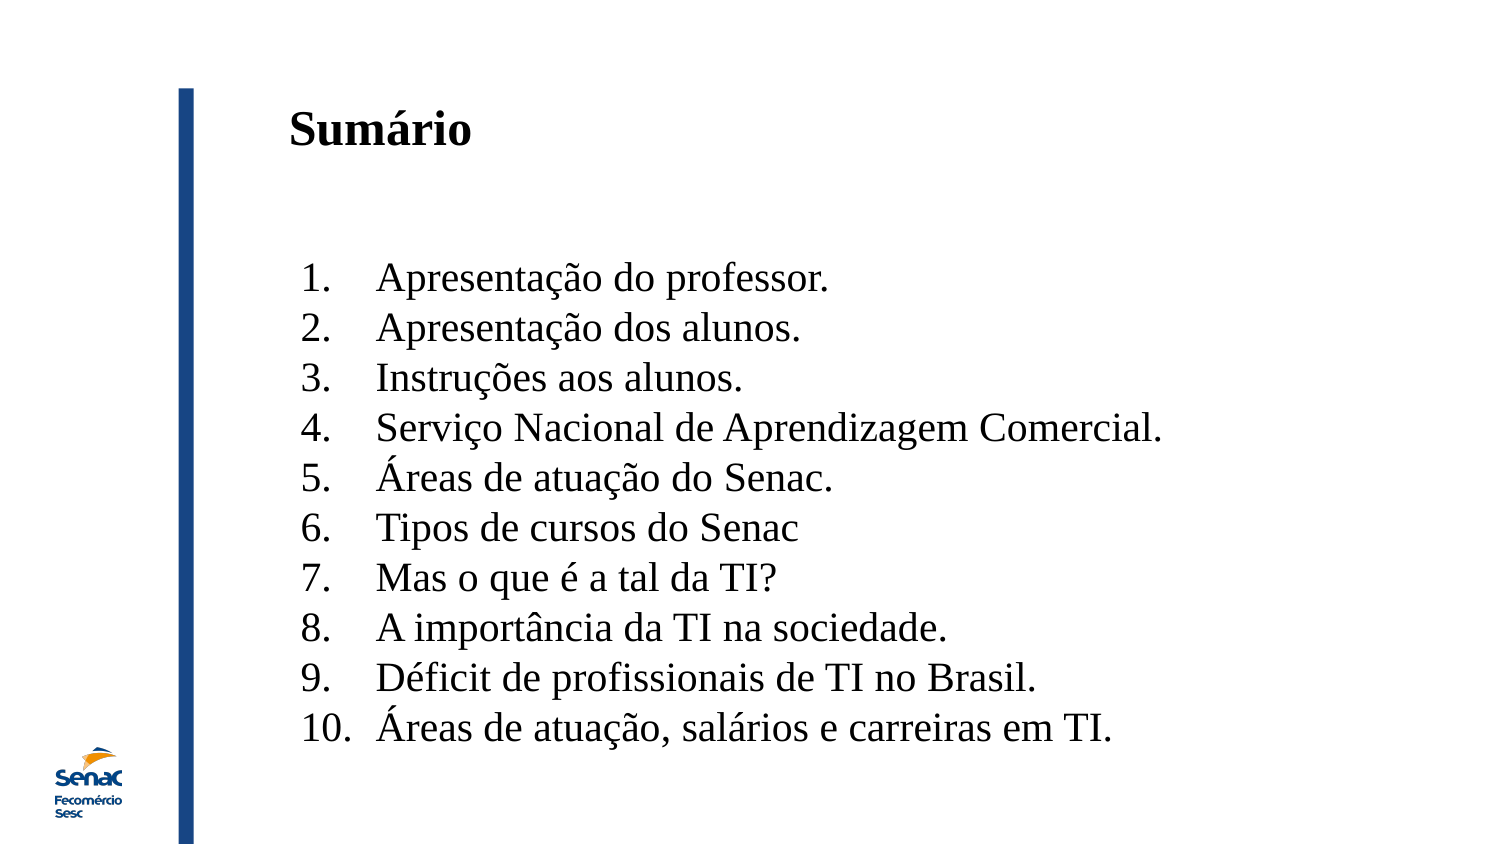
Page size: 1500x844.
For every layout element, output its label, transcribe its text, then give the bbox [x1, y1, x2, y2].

text_box Apresentação do professor. Apresentação dos alunos. Instruções aos alunos. Serviço Nacional de Aprendizagem Comercial. Áreas de atuação do Senac. Tipos de cursos do Senac Mas o que é a tal da TI? A importância da TI na sociedade. Déficit de profissionais de TI no Brasil. Áreas de atuação, salários e carreiras em TI. [285, 242, 1500, 844]
text_box Sumário [273, 88, 1500, 164]
picture [55, 747, 122, 818]
